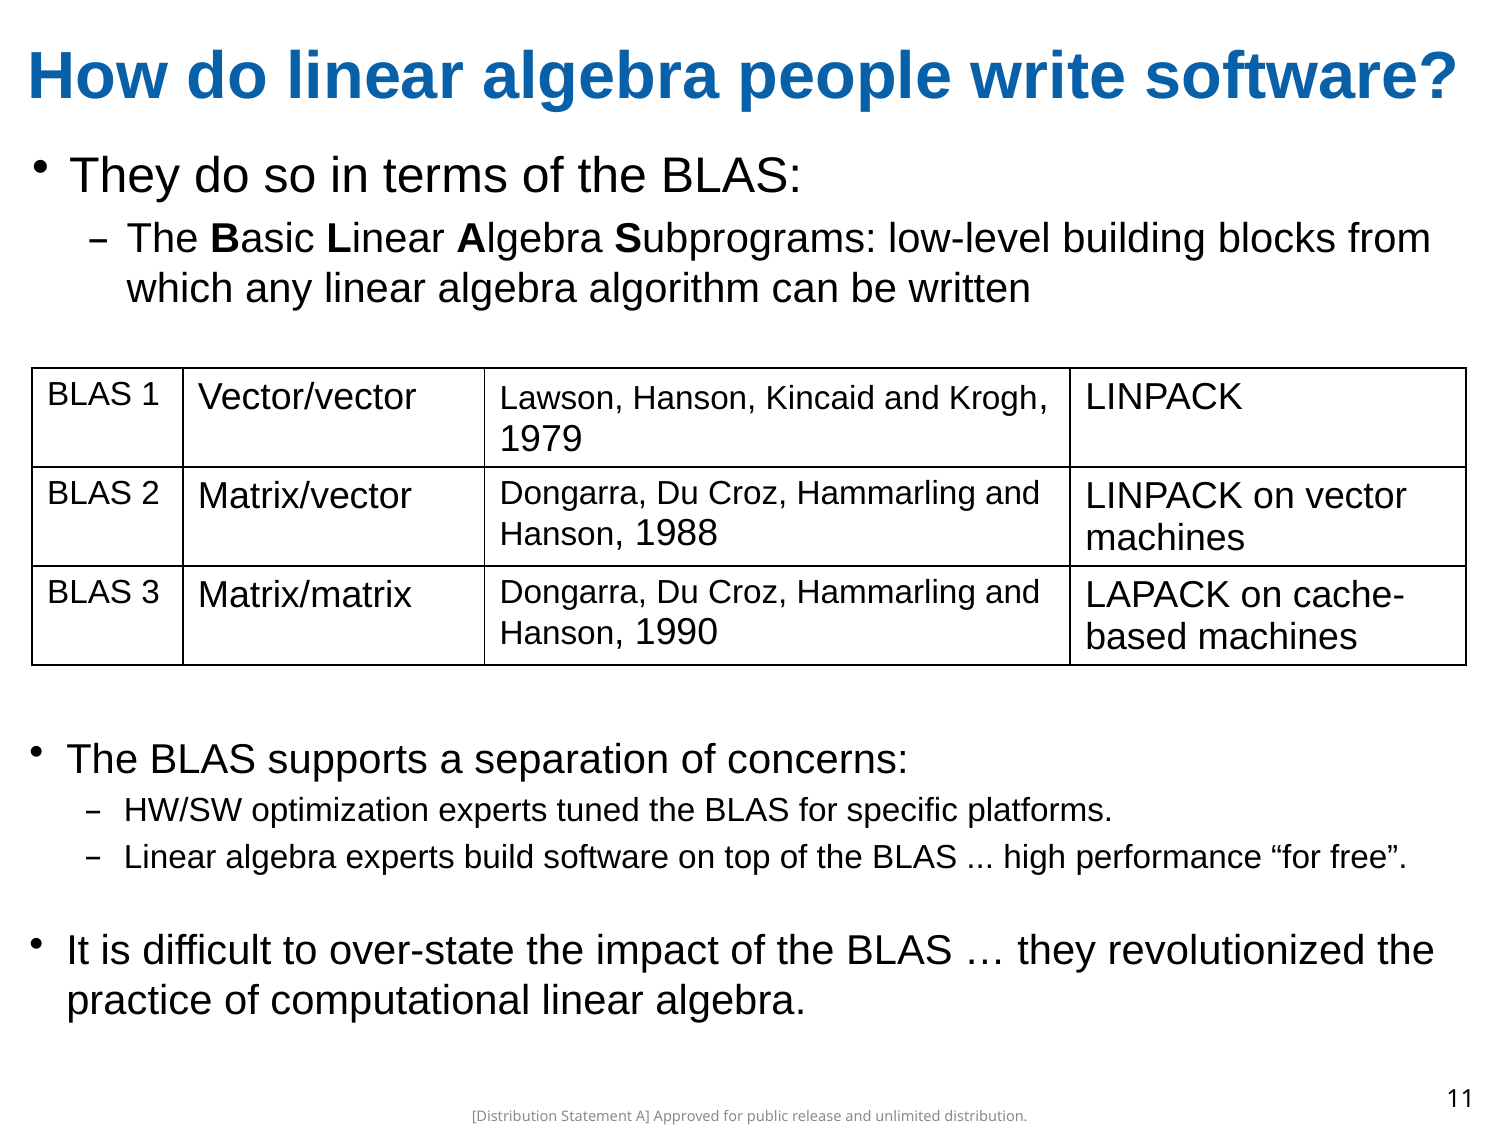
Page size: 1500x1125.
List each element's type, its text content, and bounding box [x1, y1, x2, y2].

list They do so in terms of the BLAS: The Basic Linear Algebra Subprograms: low-level building blocks from which any linear algebra algorithm can be written [31, 142, 1464, 345]
table_cell Dongarra, Du Croz, Hammarling and Hanson, 1990 [485, 567, 1069, 664]
title How do linear algebra people write software? [27, 31, 1500, 178]
table_cell LINPACK on vector machines [1071, 468, 1465, 565]
table_cell Matrix/matrix [184, 567, 484, 664]
table_header Vector/vector [184, 369, 484, 466]
table_cell BLAS 3 [33, 567, 182, 664]
table_header BLAS 1 [33, 369, 182, 466]
table_cell Matrix/vector [184, 468, 484, 565]
table_cell Dongarra, Du Croz, Hammarling and Hanson, 1988 [485, 468, 1069, 565]
table_header LINPACK [1071, 369, 1465, 466]
table_cell LAPACK on cache-based machines [1071, 567, 1465, 664]
text_box The BLAS supports a separation of concerns: HW/SW optimization experts tuned the BLAS for specific platforms. Linear algebra experts build software on top of the BLAS ... high performance “for free”. It is difficult to over-state the impact of the BLAS … they revolutionized the practice of computational linear algebra. [29, 731, 1461, 1027]
table_header Lawson, Hanson, Kincaid and Krogh, 1979 [485, 369, 1069, 466]
slide_number 11 [1431, 1074, 1500, 1125]
table_cell BLAS 2 [33, 468, 182, 565]
